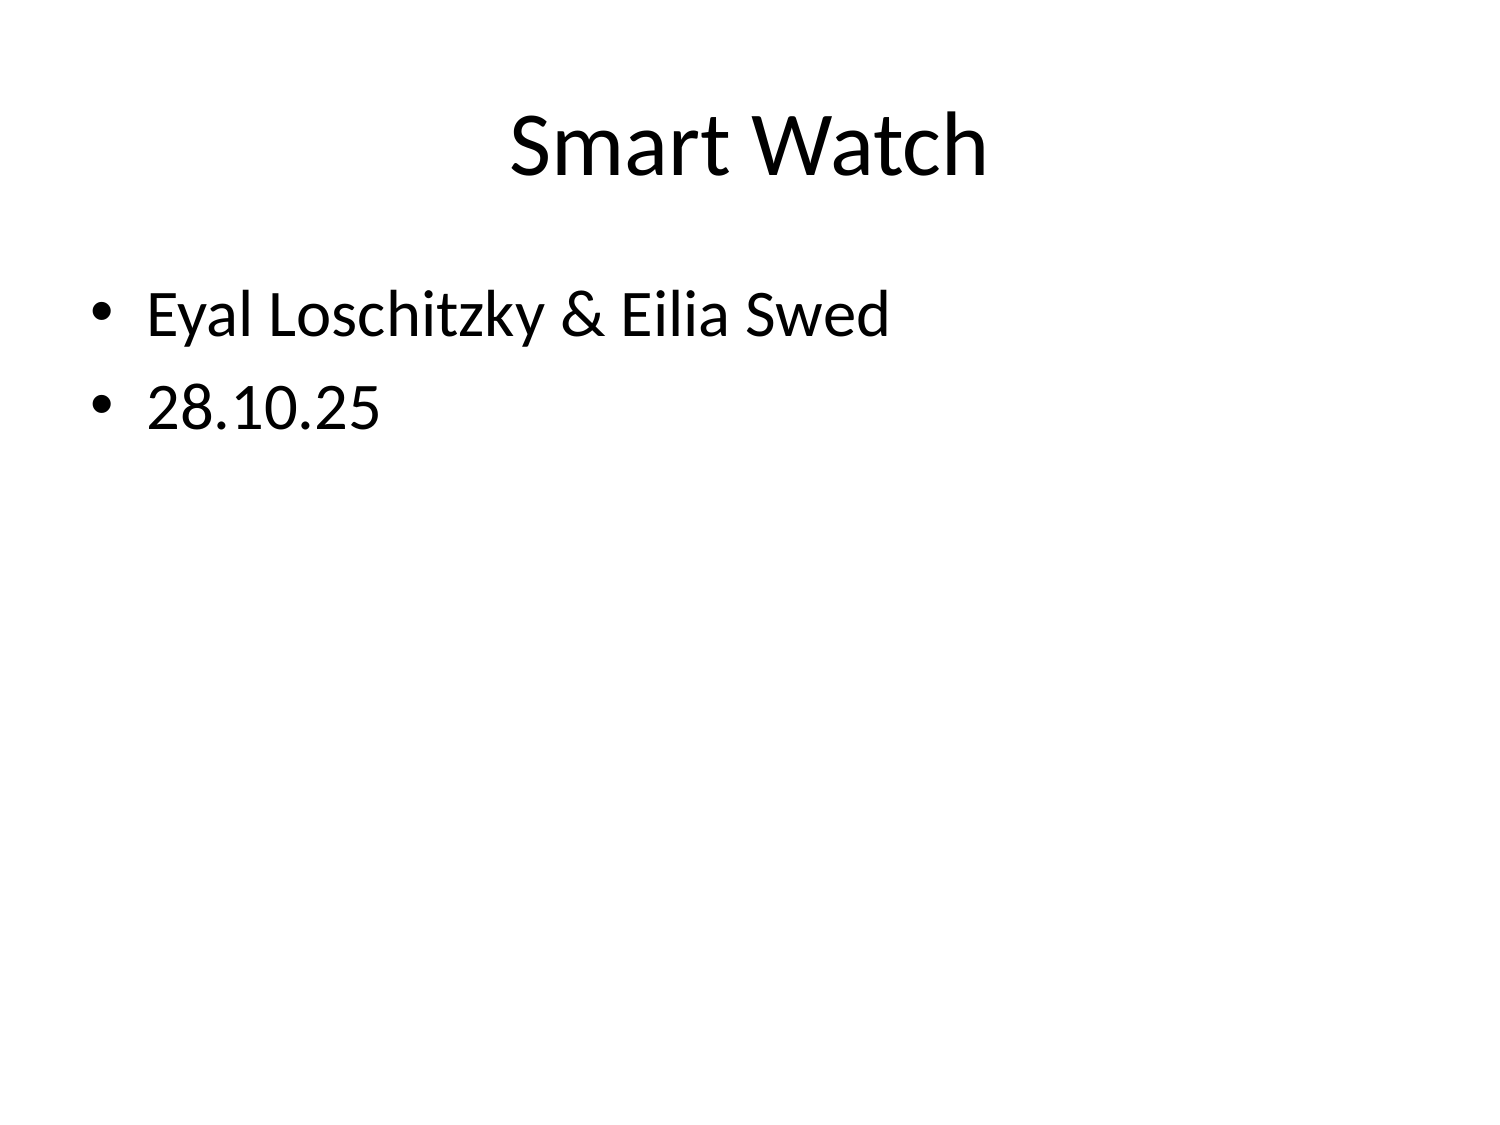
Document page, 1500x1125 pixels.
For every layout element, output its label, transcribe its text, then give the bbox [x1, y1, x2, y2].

title Smart Watch [75, 45, 1425, 233]
list Eyal Loschitzky & Eilia Swed 28.10.25 [75, 262, 1425, 1005]
